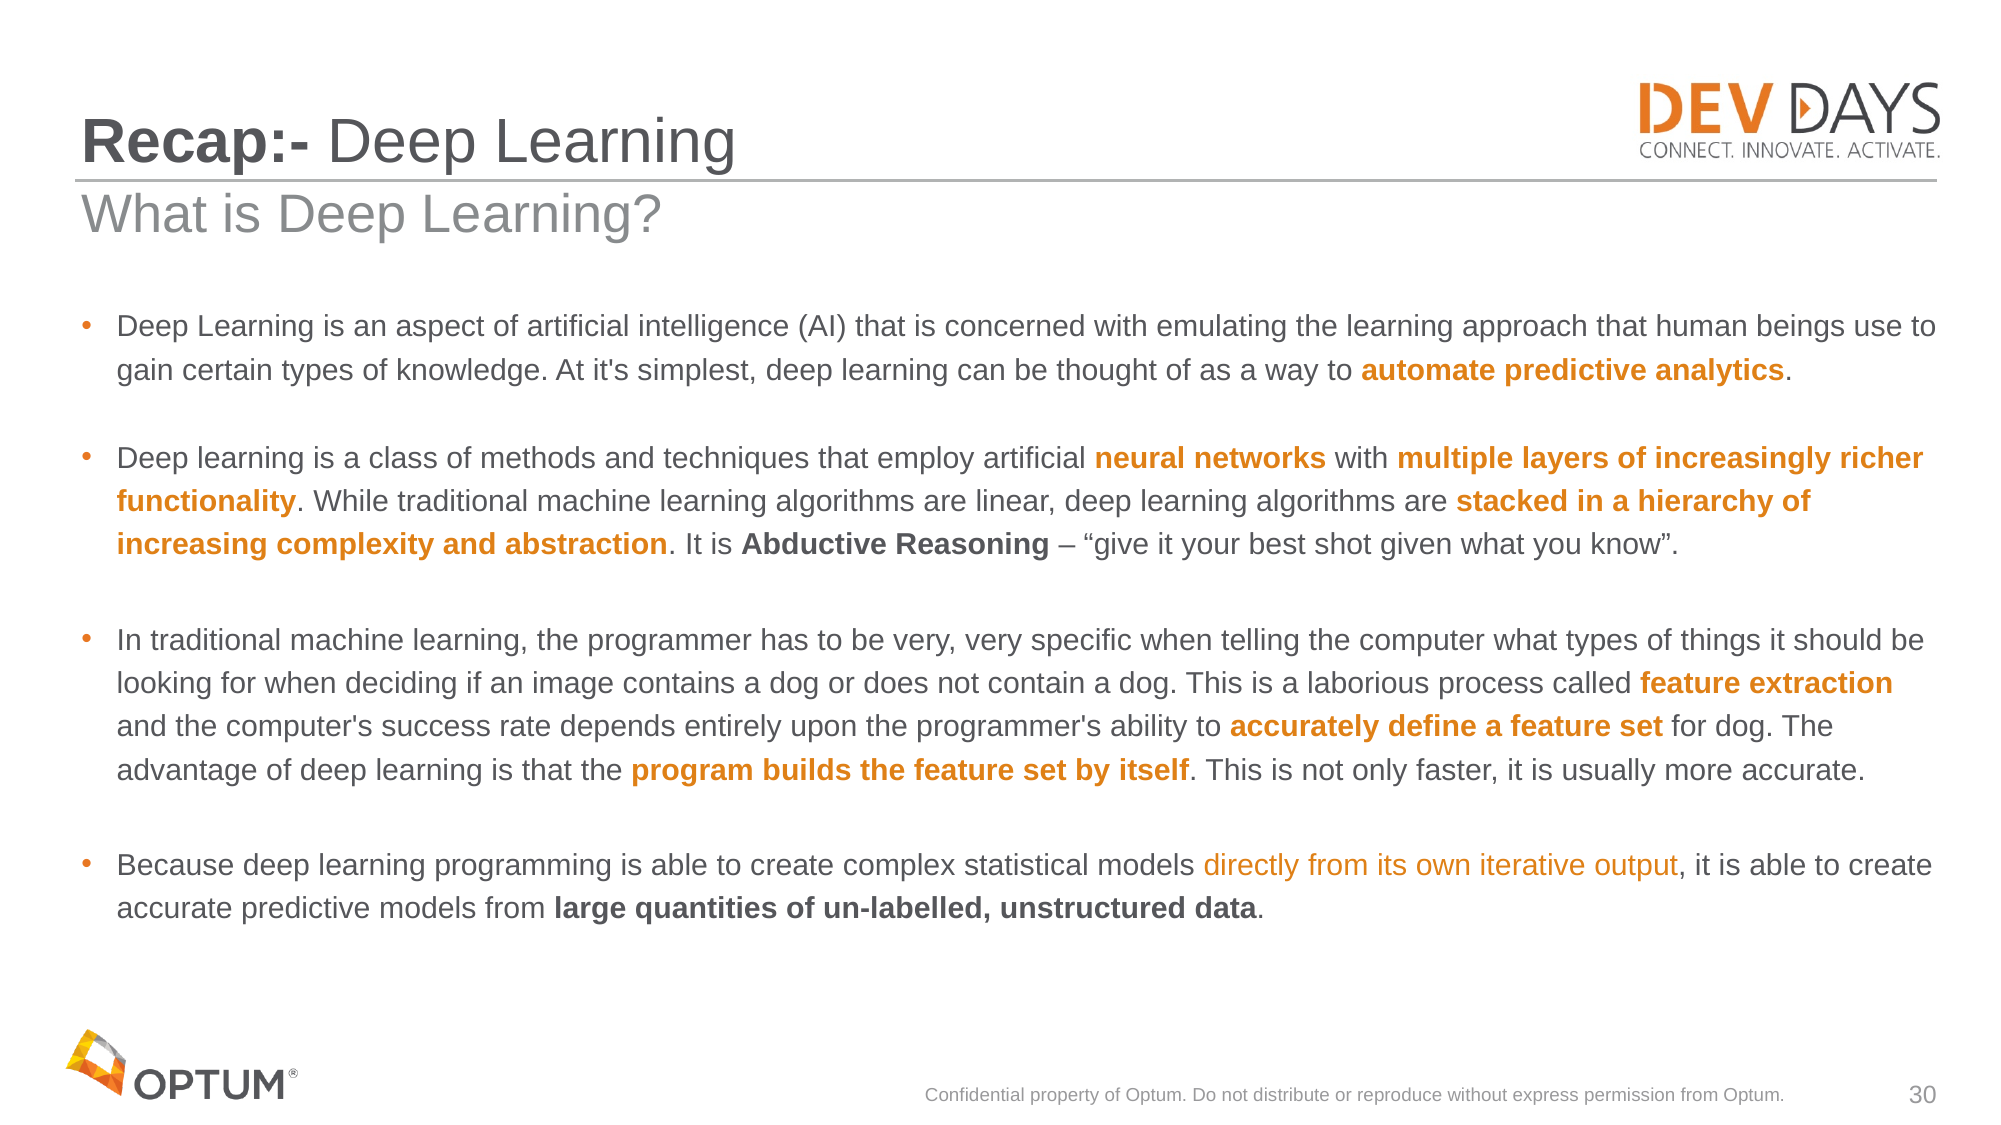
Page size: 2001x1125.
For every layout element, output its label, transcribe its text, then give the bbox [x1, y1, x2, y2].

title Recap:- Deep Learning [81, 0, 1416, 177]
picture [64, 1027, 299, 1101]
picture [1630, 74, 1953, 167]
list What is Deep Learning? [81, 183, 1418, 265]
footer Confidential property of Optum. Do not distribute or reproduce without express permission from Optum. [868, 1064, 1841, 1124]
slide_number 30 [1847, 1064, 1937, 1124]
list Deep Learning is an aspect of artificial intelligence (AI) that is concerned with emulating the learning approach that human beings use to gain certain types of knowledge. At it's simplest, deep learning can be thought of as a way to automate predictive analytics. Deep learning is a class of methods and techniques that employ artificial neural networks with multiple layers of increasingly richer functionality. While traditional machine learning algorithms are linear, deep learning algorithms are stacked in a hierarchy of increasing complexity and abstraction. It is Abductive Reasoning – “give it your best shot given what you know”. In traditional machine learning, the programmer has to be very, very specific when telling the computer what types of things it should be looking for when deciding if an image contains a dog or does not contain a dog. This is a laborious process called feature extraction and the computer's success rate depends entirely upon the programmer's ability to accurately define a feature set for dog. The advantage of deep learning is that the program builds the feature set by itself. This is not only faster, it is usually more accurate. Because deep learning programming is able to create complex statistical models directly from its own iterative output, it is able to create accurate predictive models from large quantities of un-labelled, unstructured data. [81, 299, 1938, 968]
